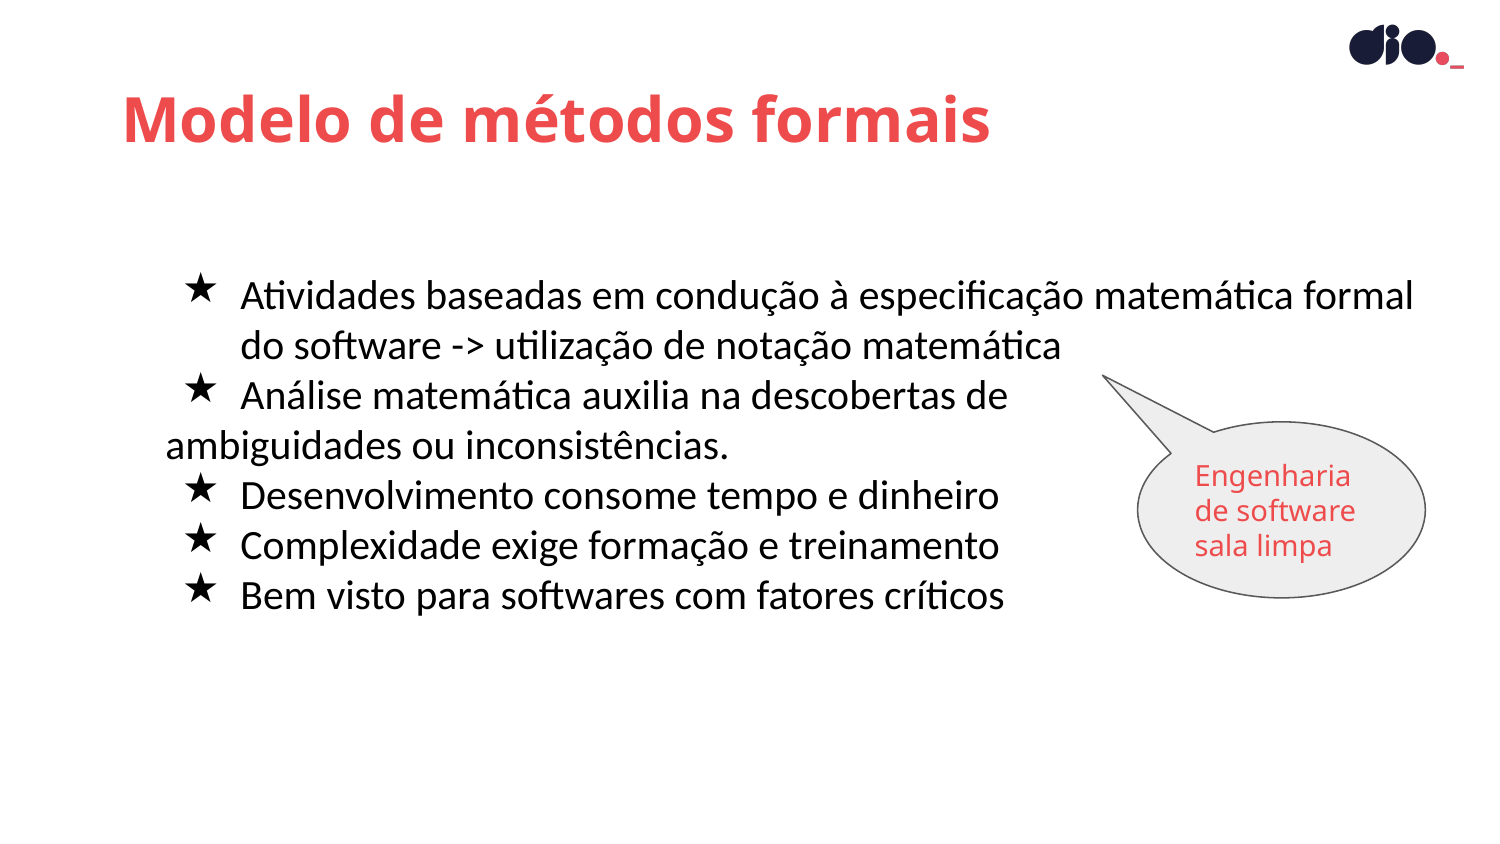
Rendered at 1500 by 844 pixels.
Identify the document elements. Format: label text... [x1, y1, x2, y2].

text_box Atividades baseadas em condução à especificação matemática formal do software -> utilização de notação matemática Análise matemática auxilia na descobertas de ambiguidades ou inconsistências. Desenvolvimento consome tempo e dinheiro Complexidade exige formação e treinamento Bem visto para softwares com fatores críticos [150, 252, 1457, 683]
picture [1334, 15, 1474, 78]
text_box Modelo de métodos formais [106, 42, 1426, 182]
text_box Engenharia de software sala limpa [1102, 375, 1426, 598]
